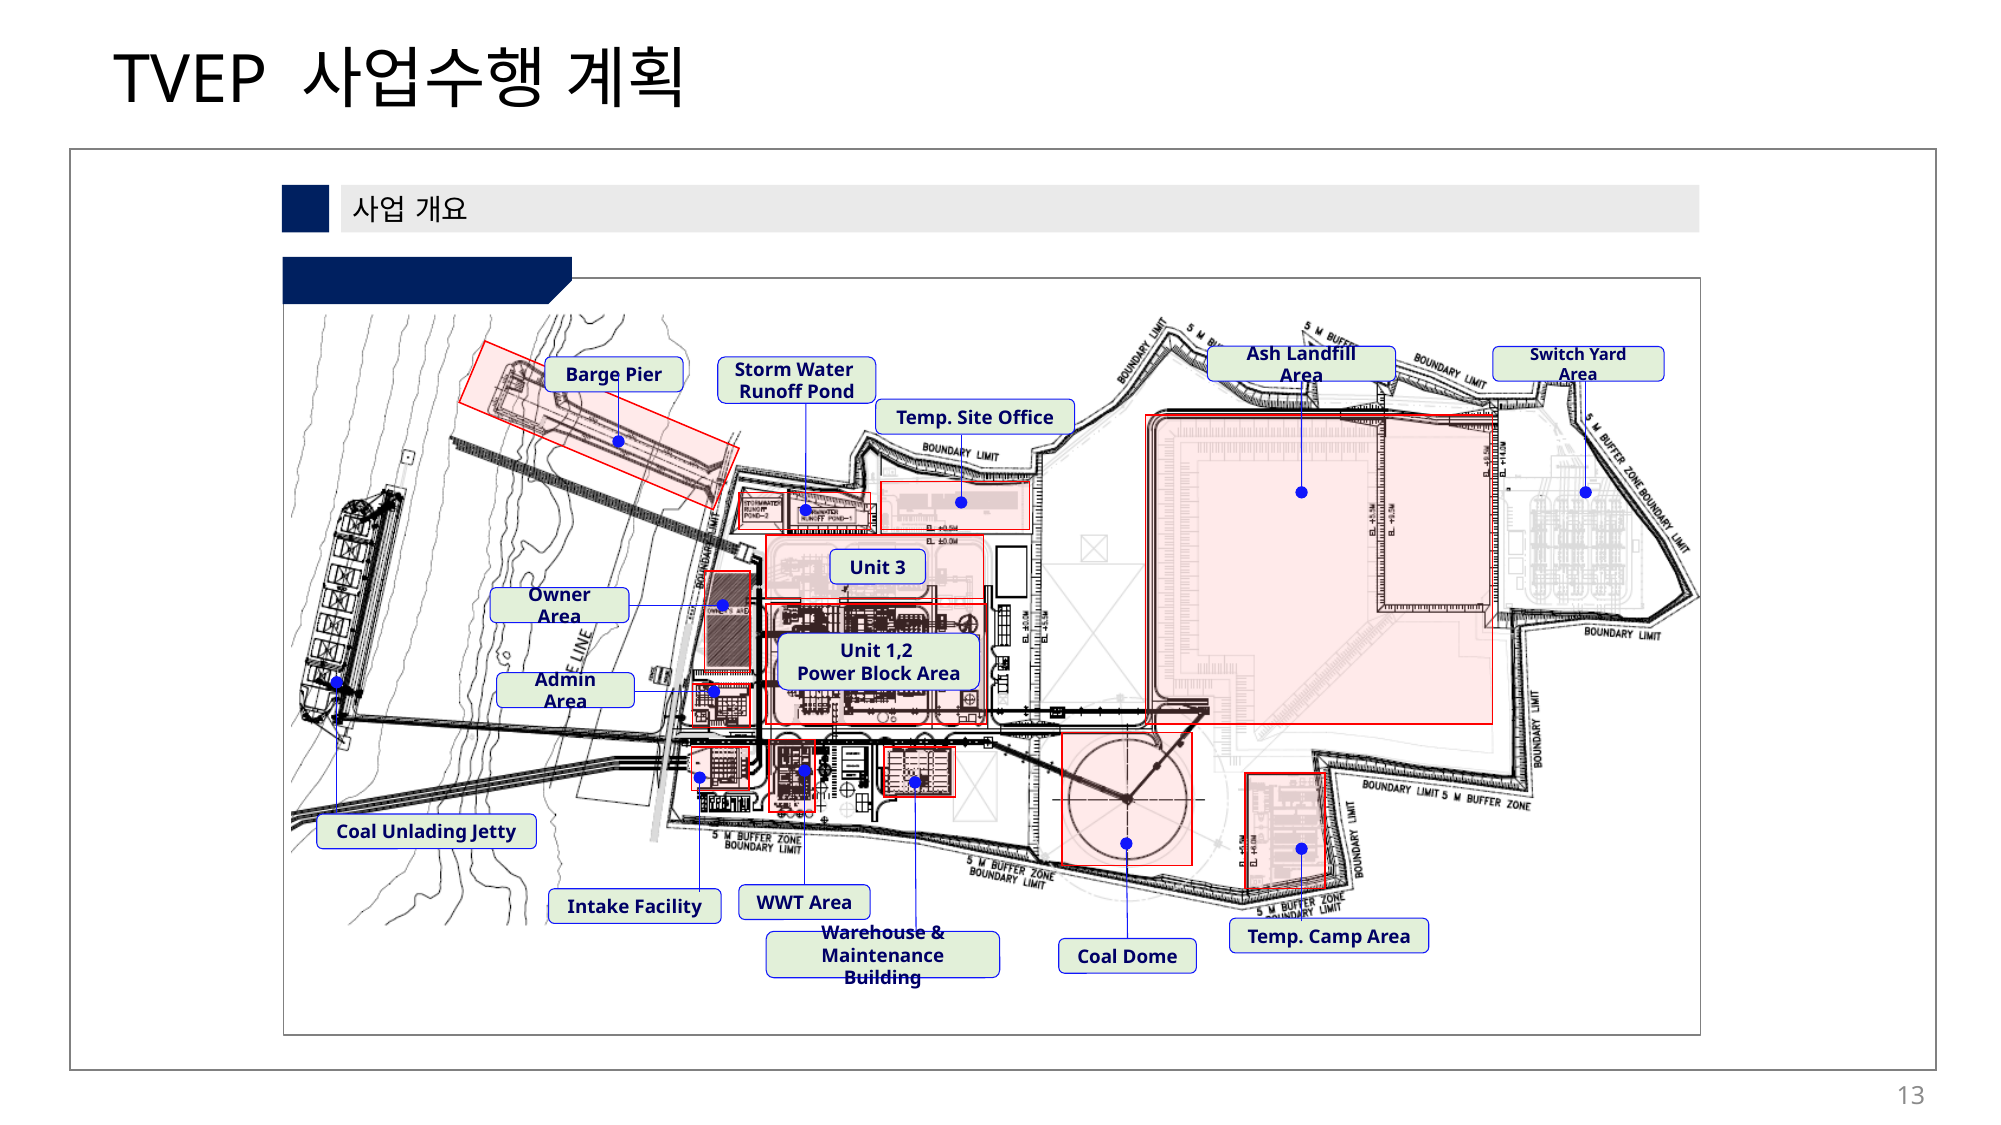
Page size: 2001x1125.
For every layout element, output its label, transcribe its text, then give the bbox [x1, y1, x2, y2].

text_box Coal Dome [1057, 940, 1198, 975]
picture [291, 311, 1700, 940]
slide_number 13 [1867, 1070, 1955, 1123]
text_box Temp. Camp Area [1228, 940, 1430, 954]
text_box Warehouse & Maintenance Building [765, 940, 1001, 979]
text_box [283, 278, 1701, 1035]
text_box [281, 184, 1700, 233]
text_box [282, 255, 614, 305]
